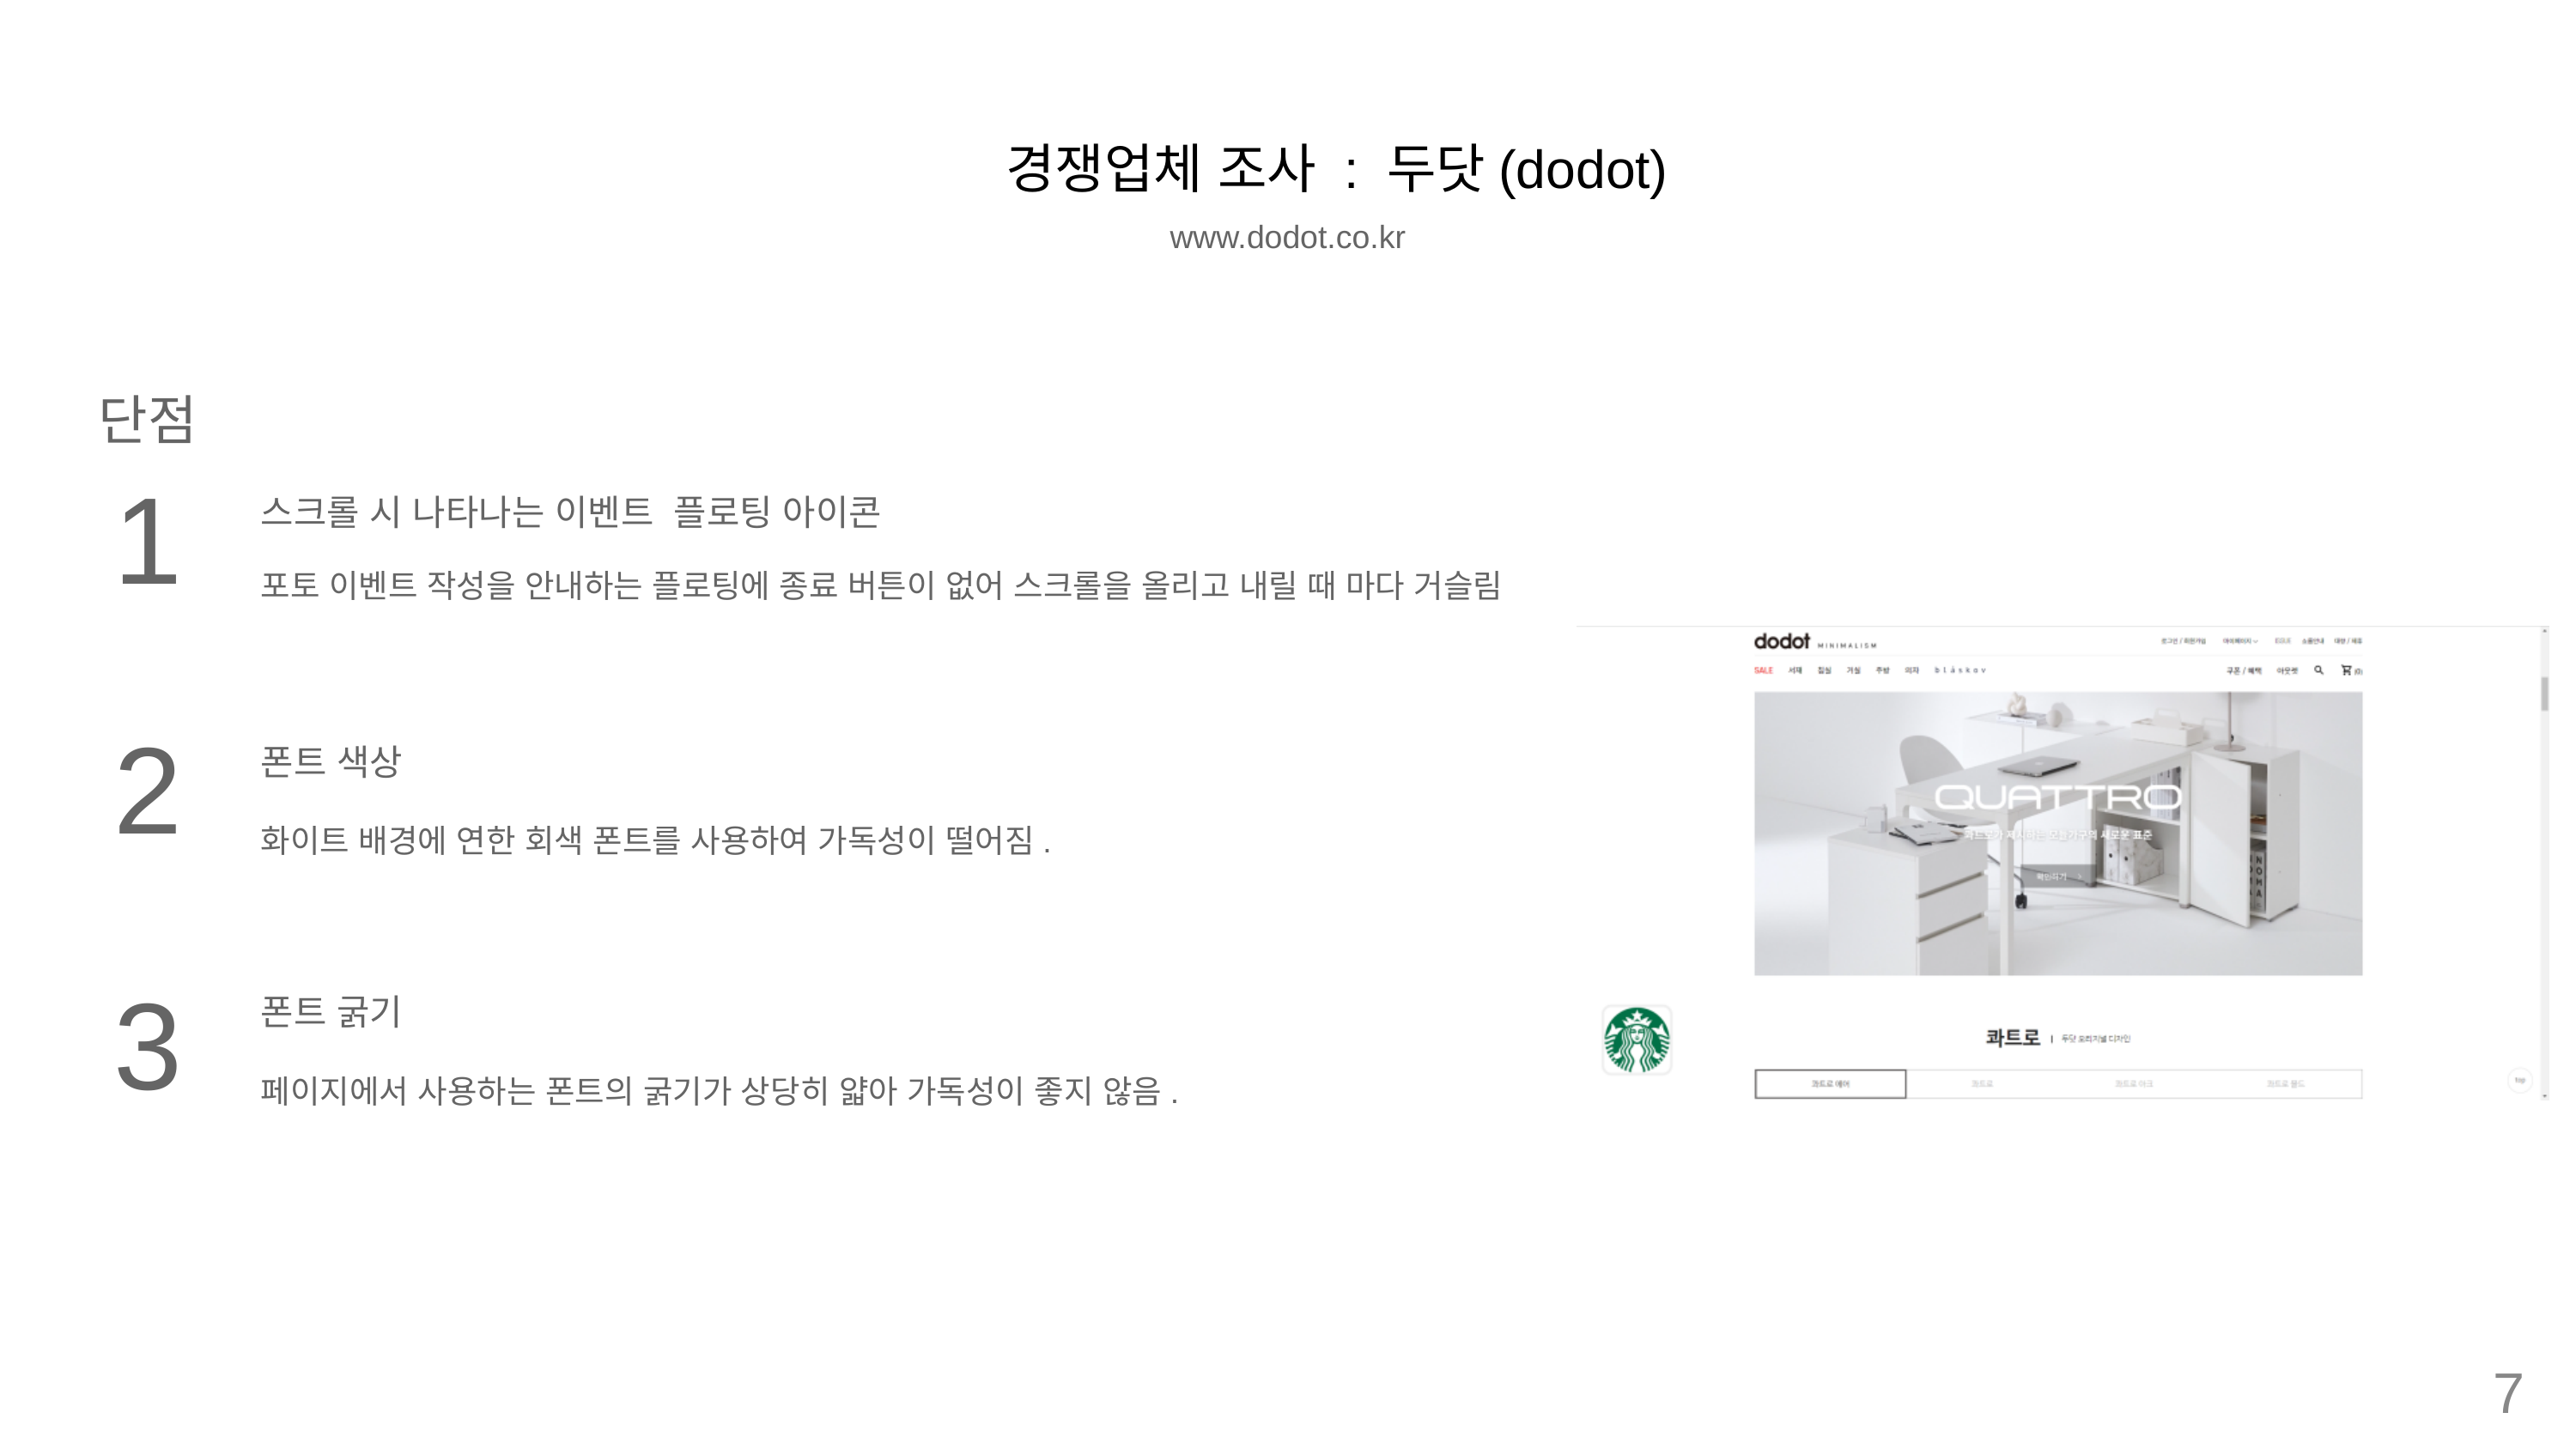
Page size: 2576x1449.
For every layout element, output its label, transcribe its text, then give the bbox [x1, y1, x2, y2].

text_box 경쟁업체 조사 : 두닷(dodot) [611, 128, 2063, 206]
text_box 1 [100, 458, 241, 615]
text_box 페이지에서 사용하는 폰트의 굵기가 상당히 얇아 가독성이 좋지 않음. [290, 1064, 1278, 1117]
picture [1577, 626, 2550, 1100]
text_box 3 [100, 959, 290, 1121]
text_box 단점 [0, 379, 355, 458]
text_box www.dodot.co.kr [635, 209, 1940, 262]
text_box 화이트 배경에 연한 회색 폰트를 사용하여 가독성이 떨어짐. [248, 815, 1195, 866]
text_box 폰트 색상 [290, 733, 966, 790]
slide_number ‹#› [2237, 1365, 2538, 1416]
text_box 스크롤 시 나타나는 이벤트 플로팅 아이콘 [247, 483, 966, 540]
text_box 폰트 굵기 [247, 983, 966, 1040]
text_box 포토 이벤트 작성을 안내하는 플로팅에 종료 버튼이 없어 스크롤을 올리고 내릴 때 마다 거슬림 [247, 559, 1634, 611]
text_box 2 [100, 704, 290, 865]
